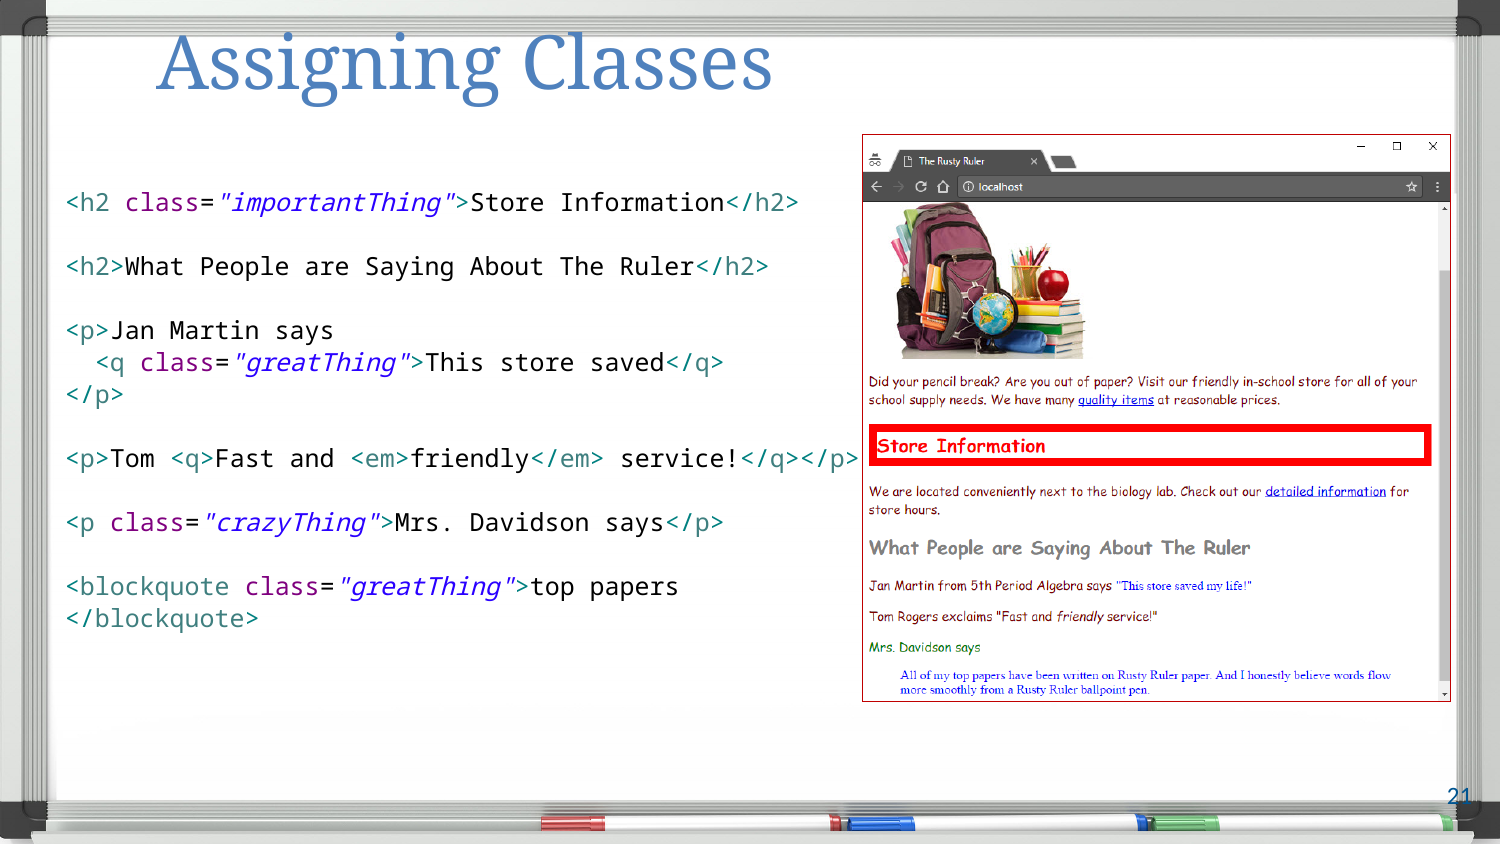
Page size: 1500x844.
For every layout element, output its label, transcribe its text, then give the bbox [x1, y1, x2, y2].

slide_number 21 [1387, 771, 1488, 817]
text_box <h2 class="importantThing">Store Information</h2> <h2>What People are Saying About The Ruler</h2> <p>Jan Martin says <q class="greatThing">This store saved</q> </p> <p>Tom <q>Fast and <em>friendly</em> service!</q></p> <p class="crazyThing">Mrs. Davidson says</p> <blockquote class="greatThing">top papers </blockquote> [49, 177, 857, 641]
title Assigning Classes [12, 9, 919, 110]
picture [0, 0, 1500, 844]
